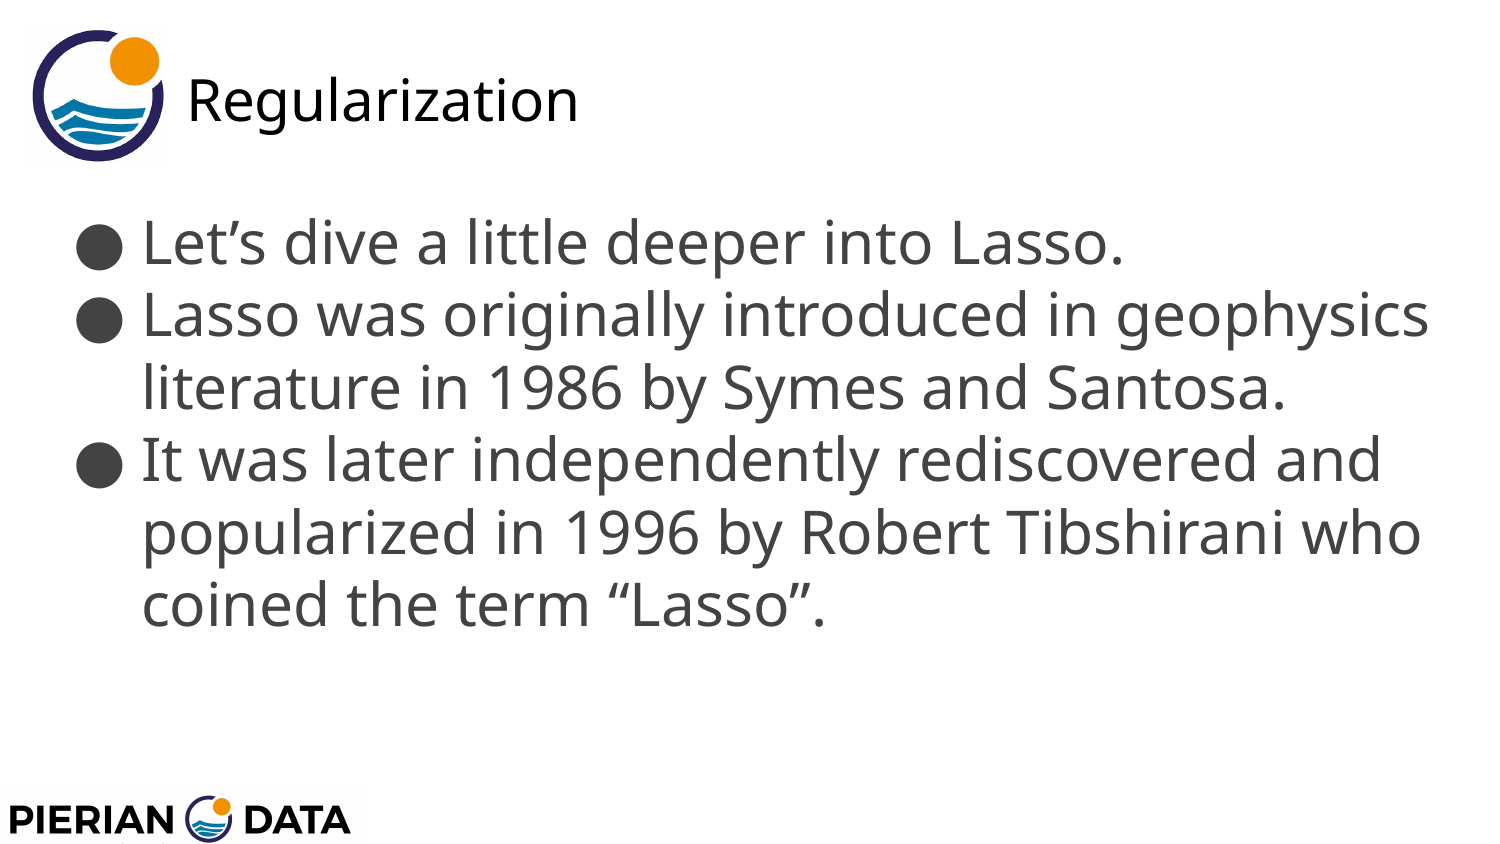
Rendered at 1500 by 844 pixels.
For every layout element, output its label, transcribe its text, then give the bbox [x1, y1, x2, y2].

list Let’s dive a little deeper into Lasso. Lasso was originally introduced in geophysics literature in 1986 by Symes and Santosa. It was later independently rediscovered and popularized in 1996 by Robert Tibshirani who coined the term “Lasso”. [51, 189, 1476, 750]
title Regularization [176, 48, 1449, 143]
picture [0, 787, 368, 844]
picture [24, 24, 172, 167]
